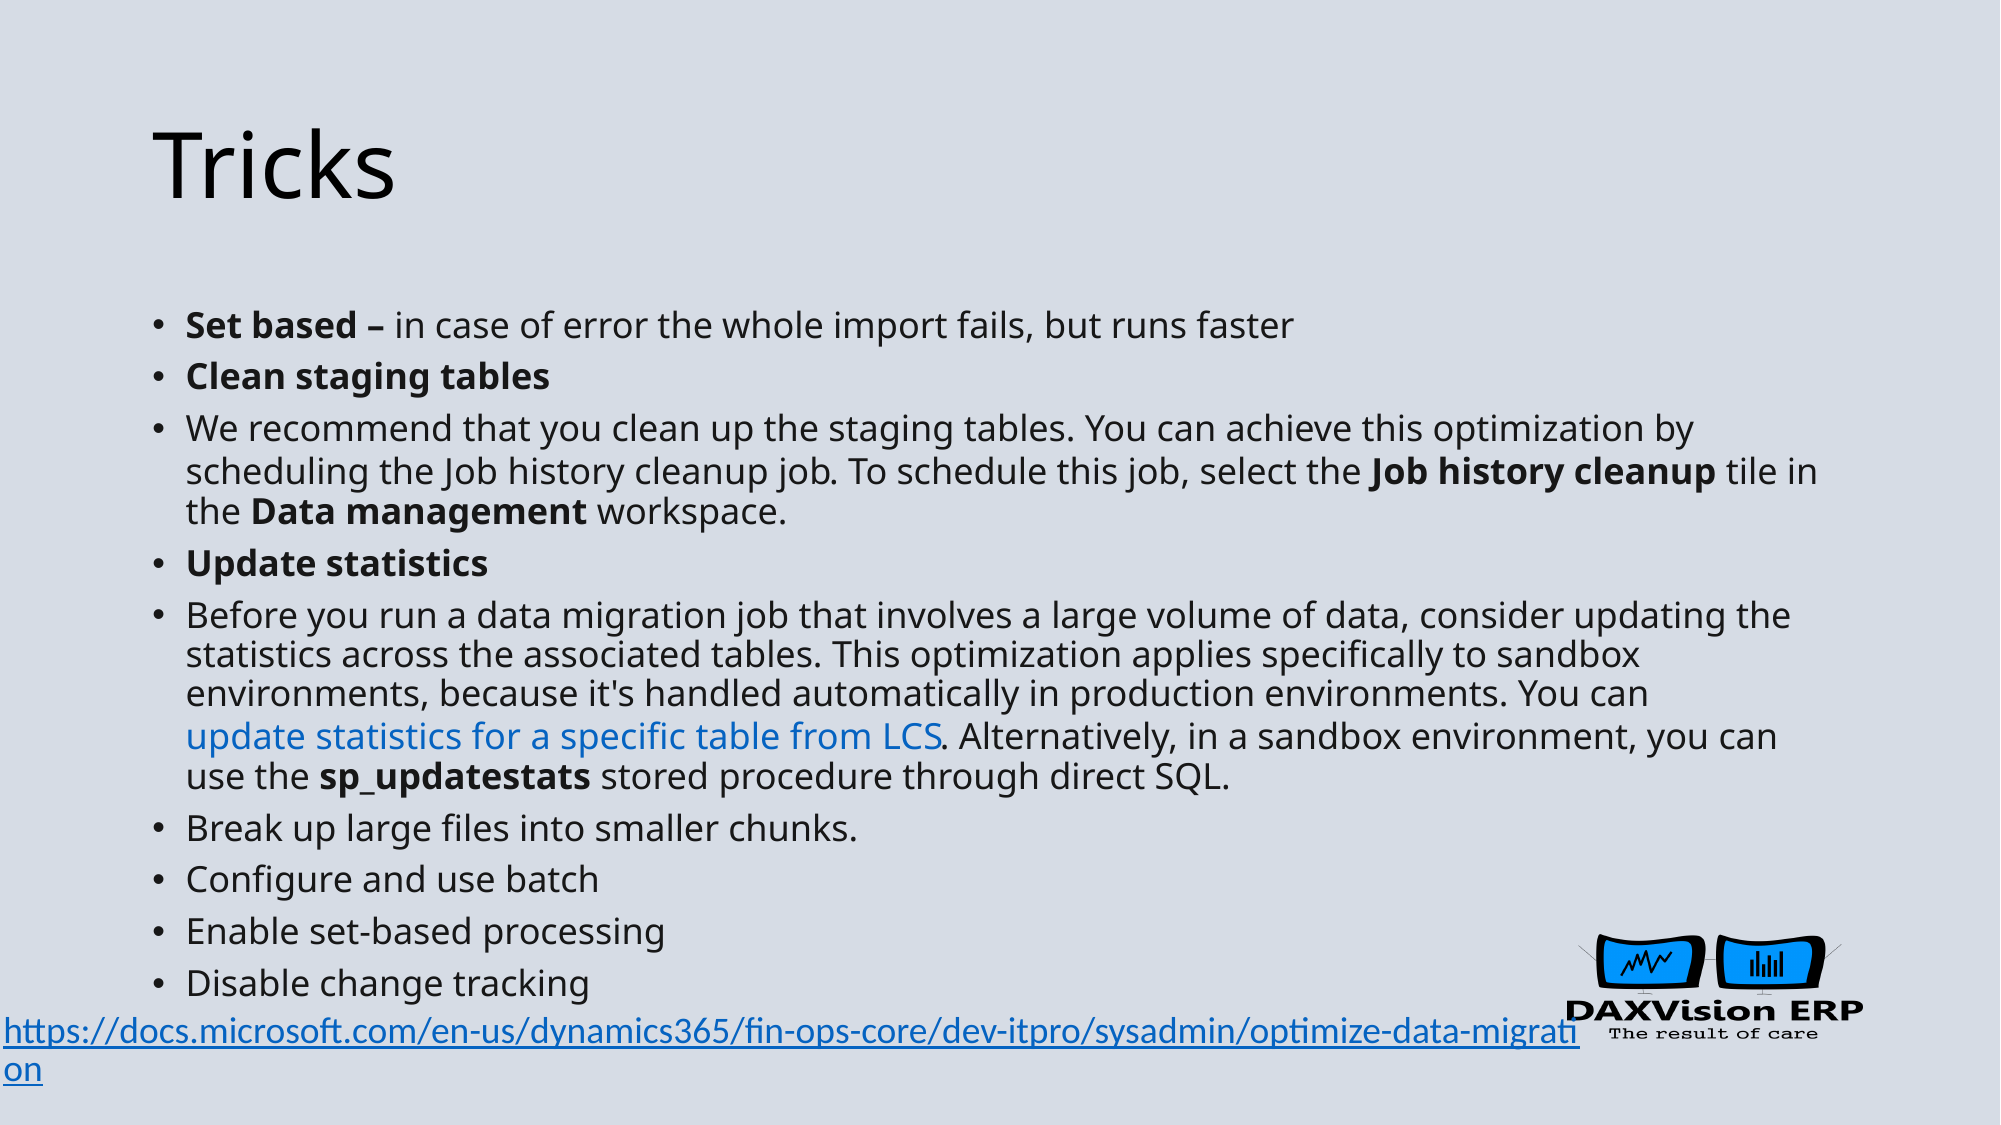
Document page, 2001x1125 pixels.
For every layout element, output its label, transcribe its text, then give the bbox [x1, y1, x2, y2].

picture [1607, 1014, 1863, 1103]
text_box https://docs.microsoft.com/en-us/dynamics365/fin-ops-core/dev-itpro/sysadmin/optimize-data-migration [0, 998, 1607, 1104]
list Set based – in case of error the whole import fails, but runs faster Clean staging tables We recommend that you clean up the staging tables. You can achieve this optimization by scheduling the Job history cleanup job. To schedule this job, select the Job history cleanup tile in the Data management workspace. Update statistics Before you run a data migration job that involves a large volume of data, consider updating the statistics across the associated tables. This optimization applies specifically to sandbox environments, because it's handled automatically in production environments. You can update statistics for a specific table from LCS. Alternatively, in a sandbox environment, you can use the sp_updatestats stored procedure through direct SQL. Break up large files into smaller chunks. Configure and use batch Enable set-based processing Disable change tracking [137, 299, 1863, 1014]
title Tricks [137, 59, 1863, 278]
